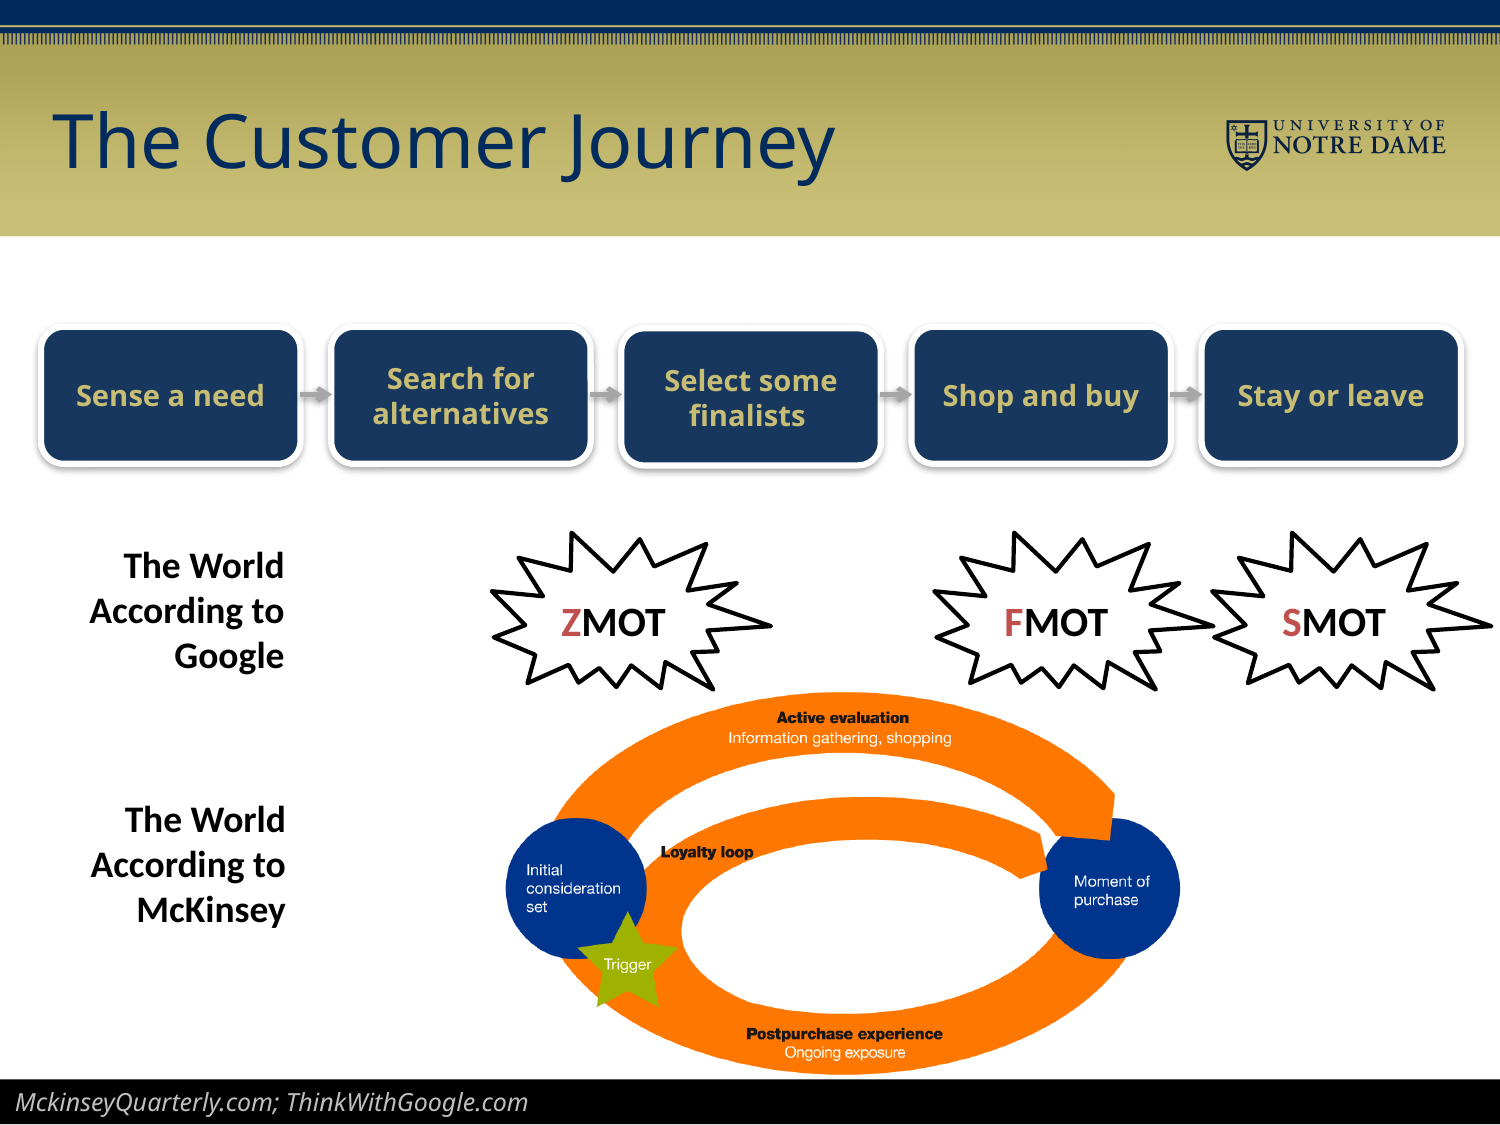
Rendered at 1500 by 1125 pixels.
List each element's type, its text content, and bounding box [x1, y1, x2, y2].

text_box MckinseyQuarterly.com; ThinkWithGoogle.com [0, 1079, 1500, 1125]
text_box The World According to McKinsey [42, 787, 301, 938]
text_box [1210, 522, 1488, 712]
picture [0, 0, 1500, 1094]
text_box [40, 326, 1462, 466]
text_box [932, 522, 1209, 712]
text_box The World According to Google [40, 534, 300, 684]
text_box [490, 522, 767, 712]
title The Customer Journey [37, 45, 1238, 233]
